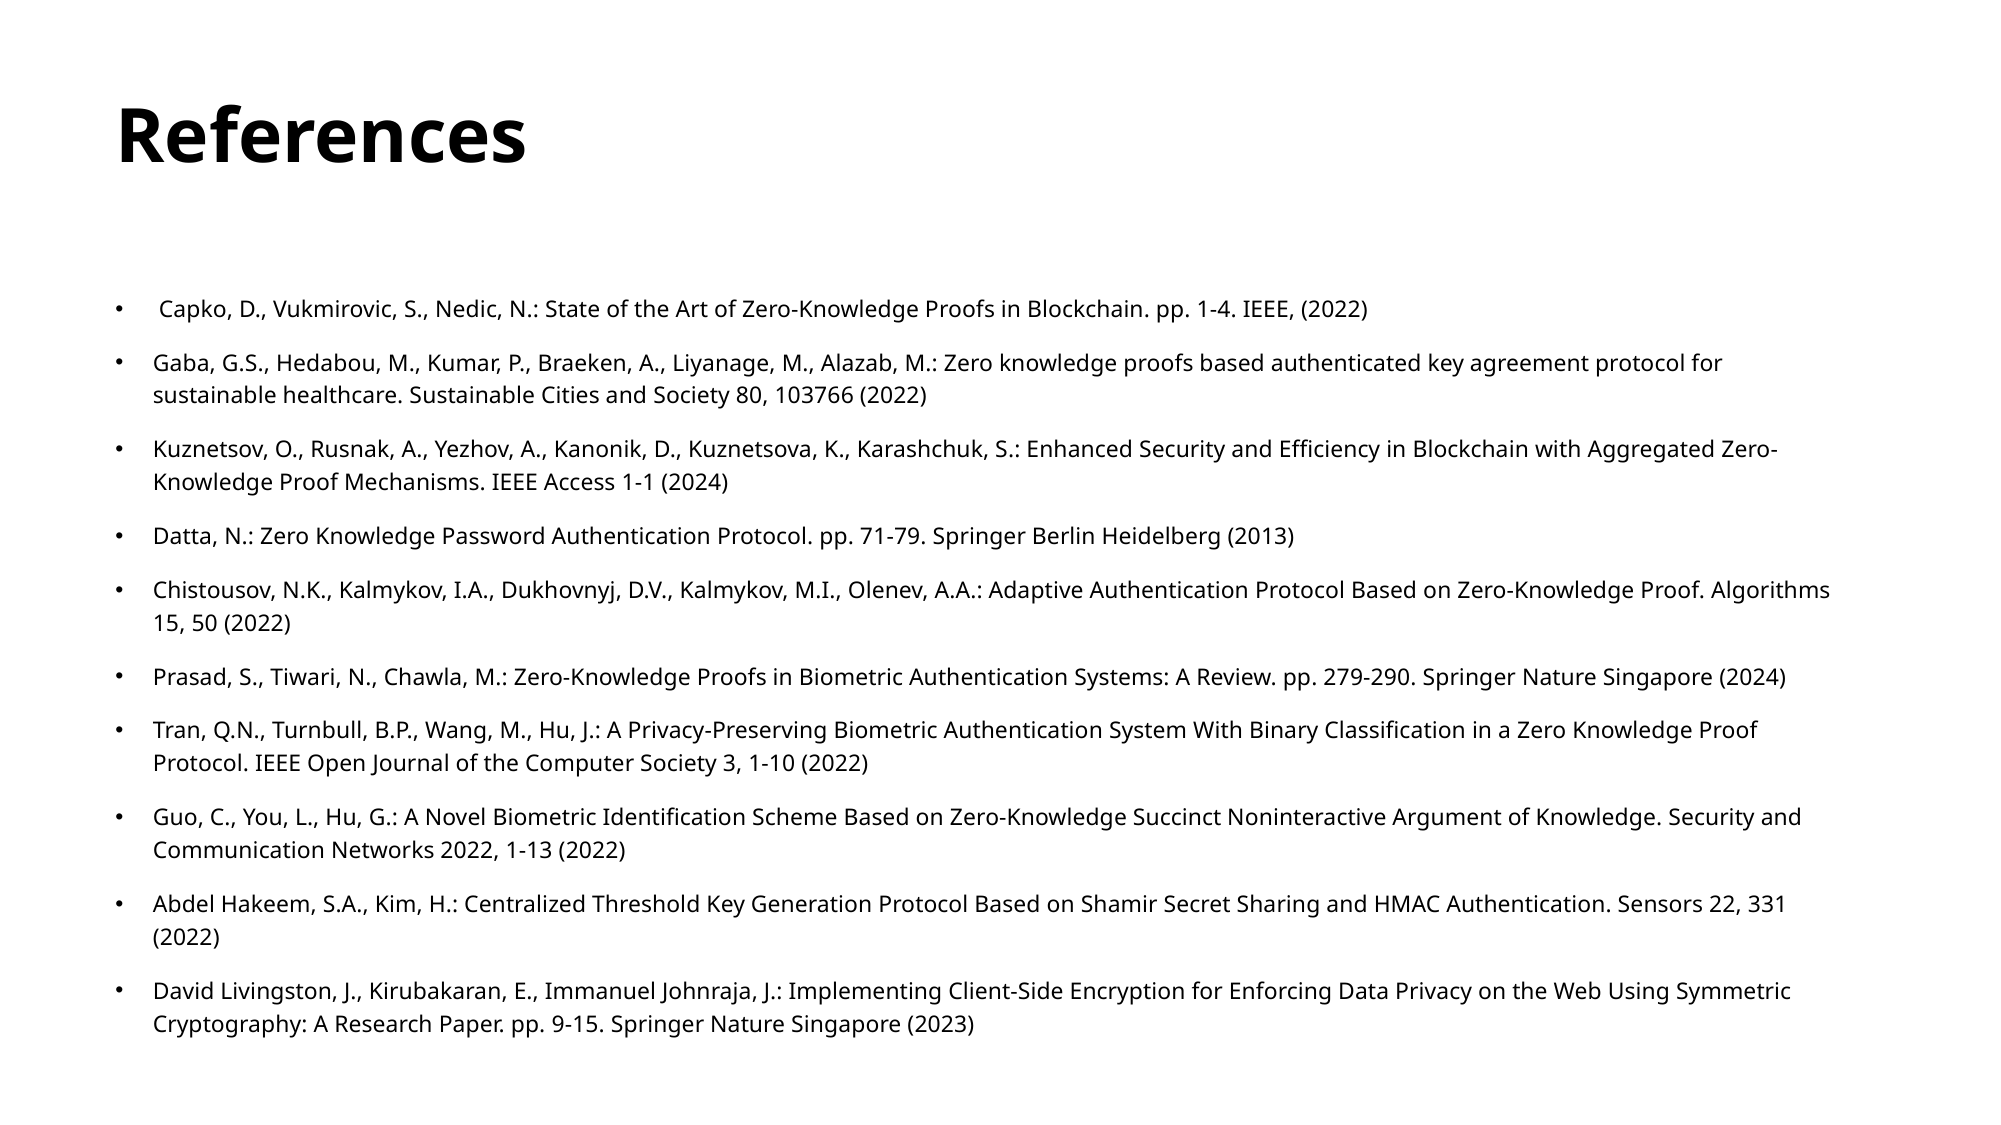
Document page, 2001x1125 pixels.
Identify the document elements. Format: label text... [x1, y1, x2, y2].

title References [100, 90, 1849, 276]
list Capko, D., Vukmirovic, S., Nedic, N.: State of the Art of Zero-Knowledge Proofs in Blockchain. pp. 1-4. IEEE, (2022) Gaba, G.S., Hedabou, M., Kumar, P., Braeken, A., Liyanage, M., Alazab, M.: Zero knowledge proofs based authenticated key agreement protocol for sustainable healthcare. Sustainable Cities and Society 80, 103766 (2022) Kuznetsov, O., Rusnak, A., Yezhov, A., Kanonik, D., Kuznetsova, K., Karashchuk, S.: Enhanced Security and Efficiency in Blockchain with Aggregated Zero-Knowledge Proof Mechanisms. IEEE Access 1-1 (2024) Datta, N.: Zero Knowledge Password Authentication Protocol. pp. 71-79. Springer Berlin Heidelberg (2013) Chistousov, N.K., Kalmykov, I.A., Dukhovnyj, D.V., Kalmykov, M.I., Olenev, A.A.: Adaptive Authentication Protocol Based on Zero-Knowledge Proof. Algorithms 15, 50 (2022) Prasad, S., Tiwari, N., Chawla, M.: Zero-Knowledge Proofs in Biometric Authentication Systems: A Review. pp. 279-290. Springer Nature Singapore (2024) Tran, Q.N., Turnbull, B.P., Wang, M., Hu, J.: A Privacy-Preserving Biometric Authentication System With Binary Classification in a Zero Knowledge Proof Protocol. IEEE Open Journal of the Computer Society 3, 1-10 (2022) Guo, C., You, L., Hu, G.: A Novel Biometric Identification Scheme Based on Zero-Knowledge Succinct Noninteractive Argument of Knowledge. Security and Communication Networks 2022, 1-13 (2022) Abdel Hakeem, S.A., Kim, H.: Centralized Threshold Key Generation Protocol Based on Shamir Secret Sharing and HMAC Authentication. Sensors 22, 331 (2022) David Livingston, J., Kirubakaran, E., Immanuel Johnraja, J.: Implementing Client-Side Encryption for Enforcing Data Privacy on the Web Using Symmetric Cryptography: A Research Paper. pp. 9-15. Springer Nature Singapore (2023) [100, 281, 1849, 1035]
